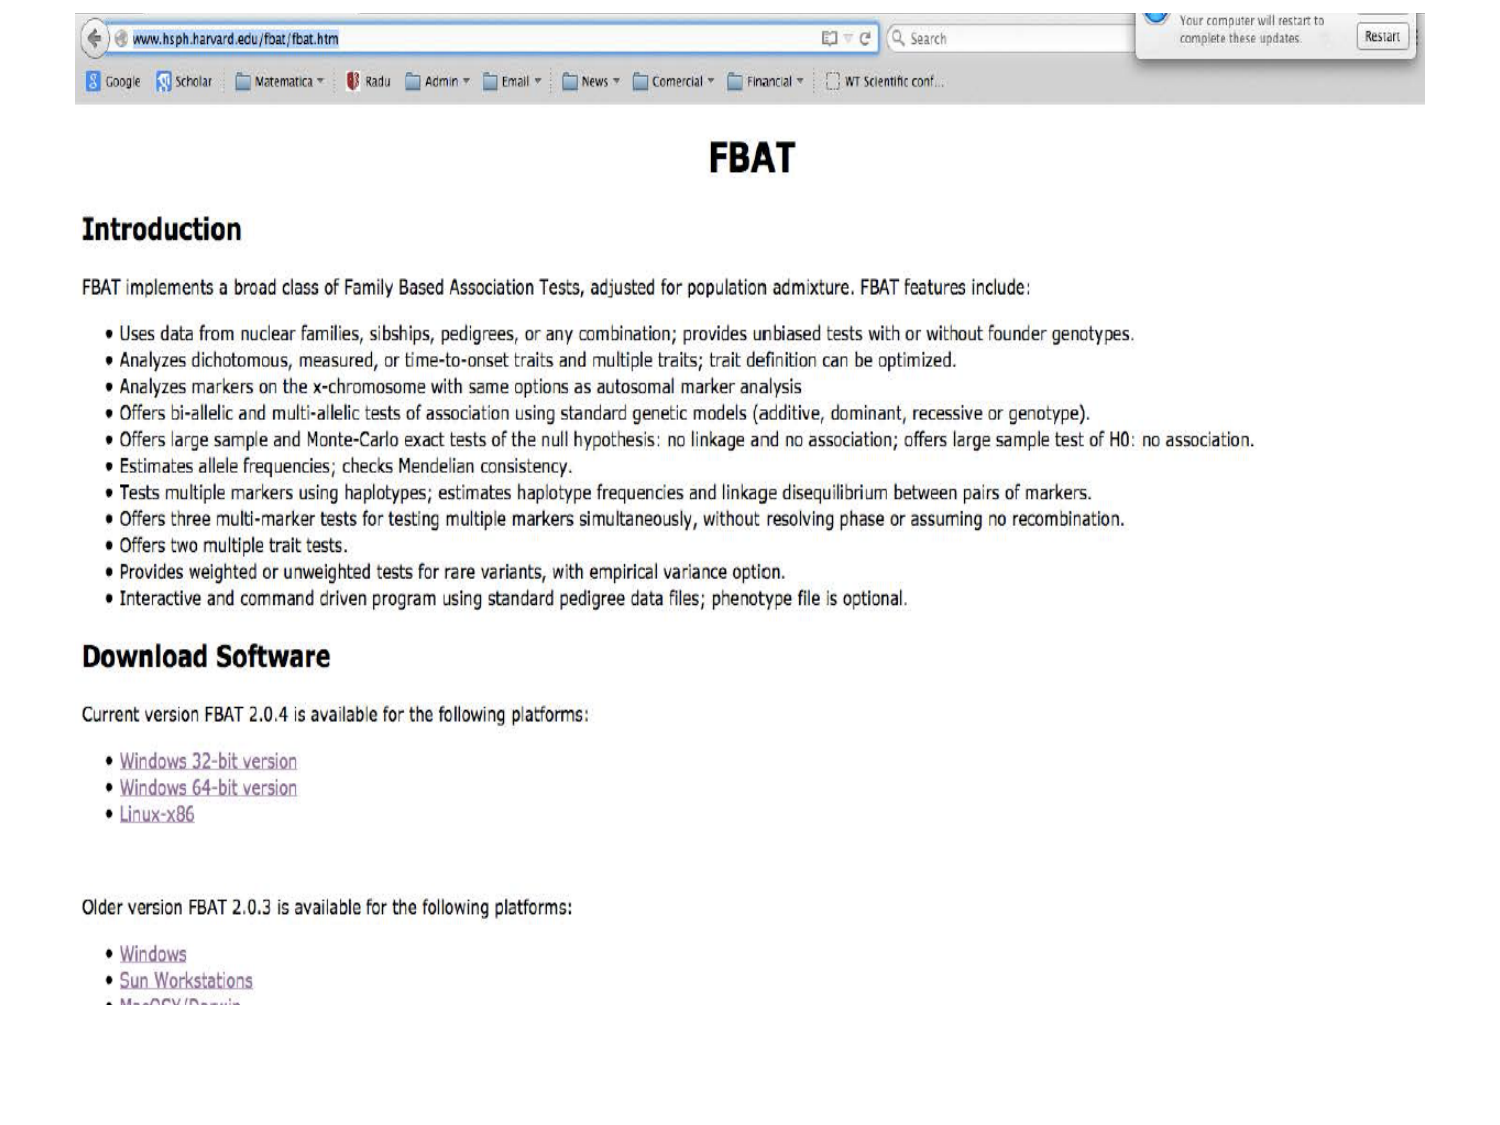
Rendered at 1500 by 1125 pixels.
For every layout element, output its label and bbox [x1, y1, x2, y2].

list [74, 12, 1426, 1006]
